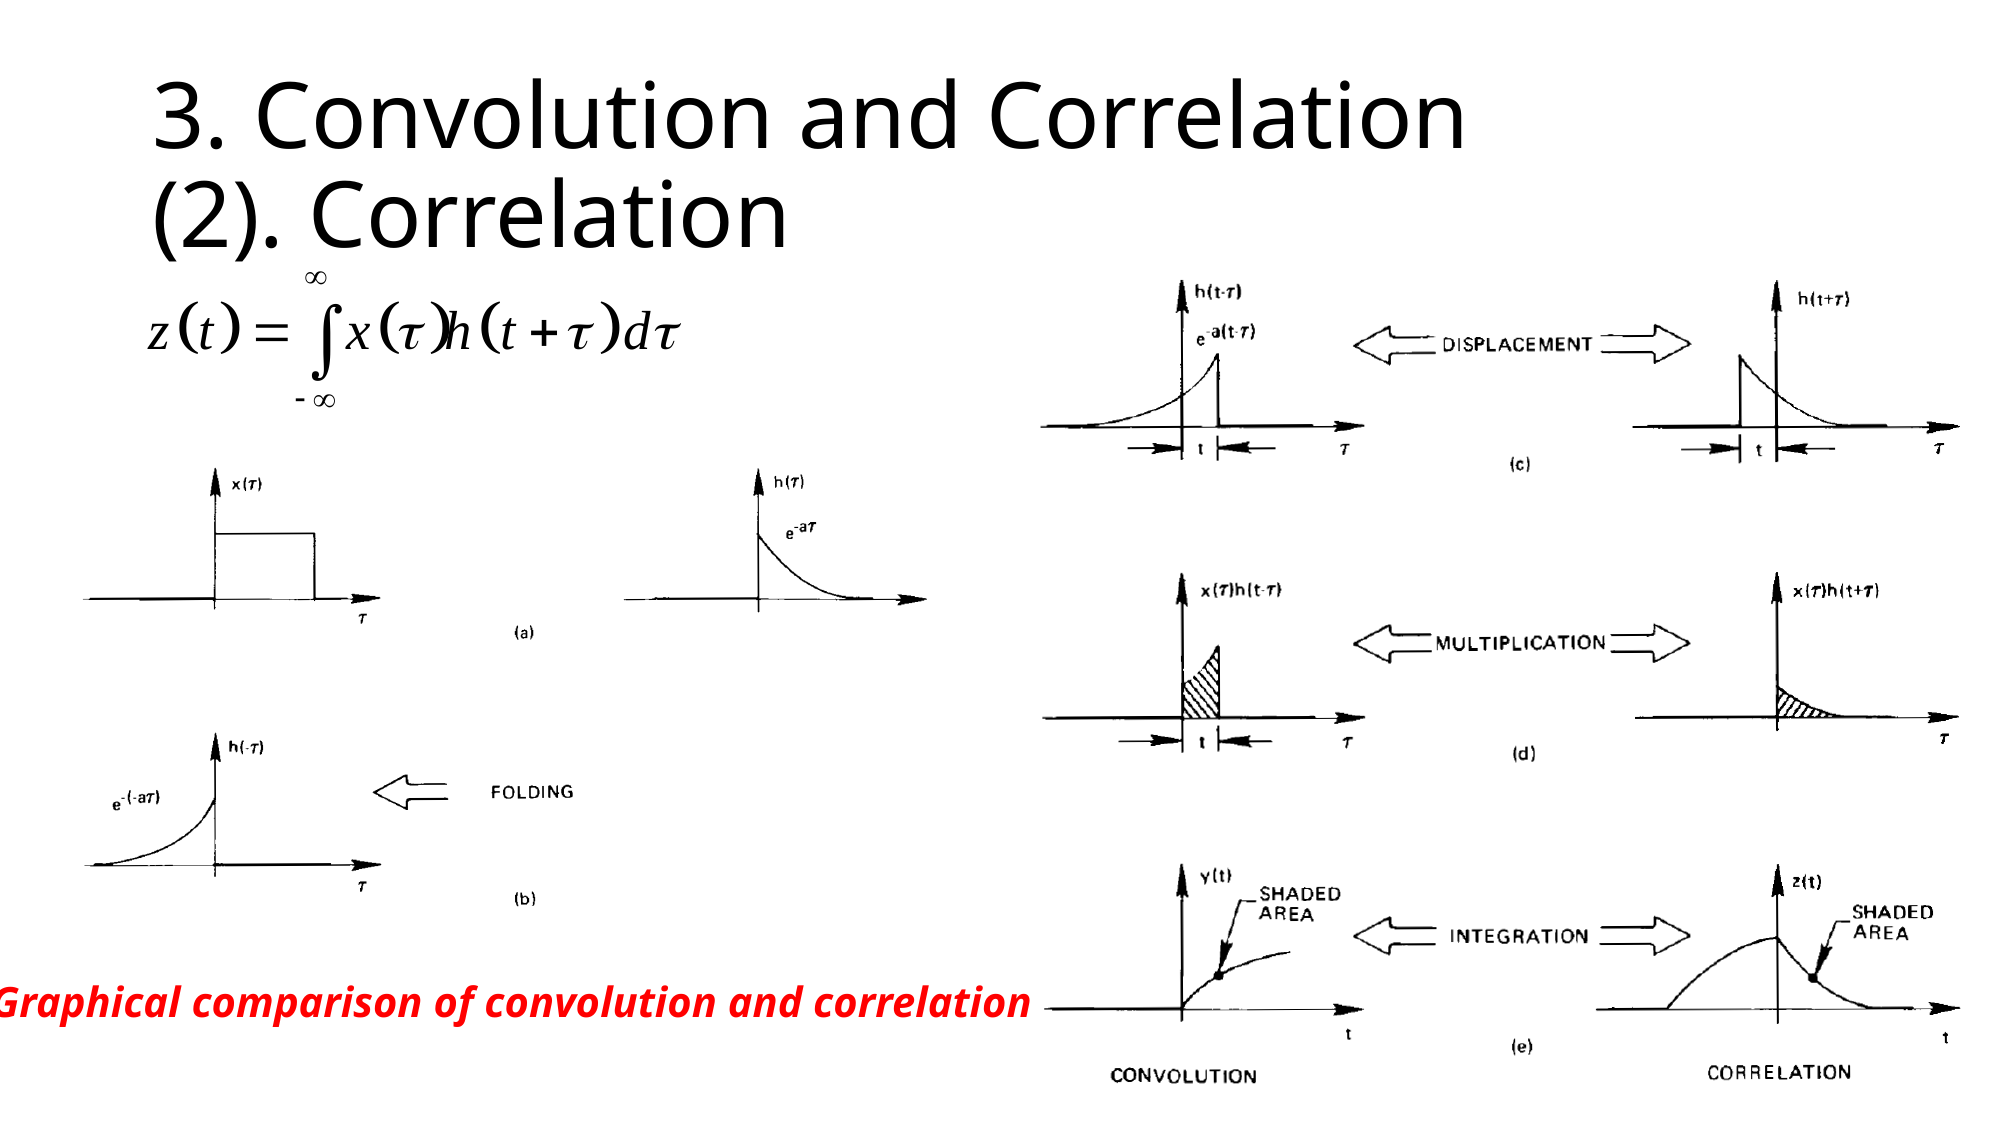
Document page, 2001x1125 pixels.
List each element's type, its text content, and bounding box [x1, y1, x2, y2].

text_box Graphical comparison of convolution and correlation [0, 968, 1039, 1034]
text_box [137, 248, 692, 424]
picture [1039, 277, 1961, 1085]
title 3. Convolution and Correlation (2). Correlation [137, 59, 1863, 278]
picture [80, 466, 929, 909]
